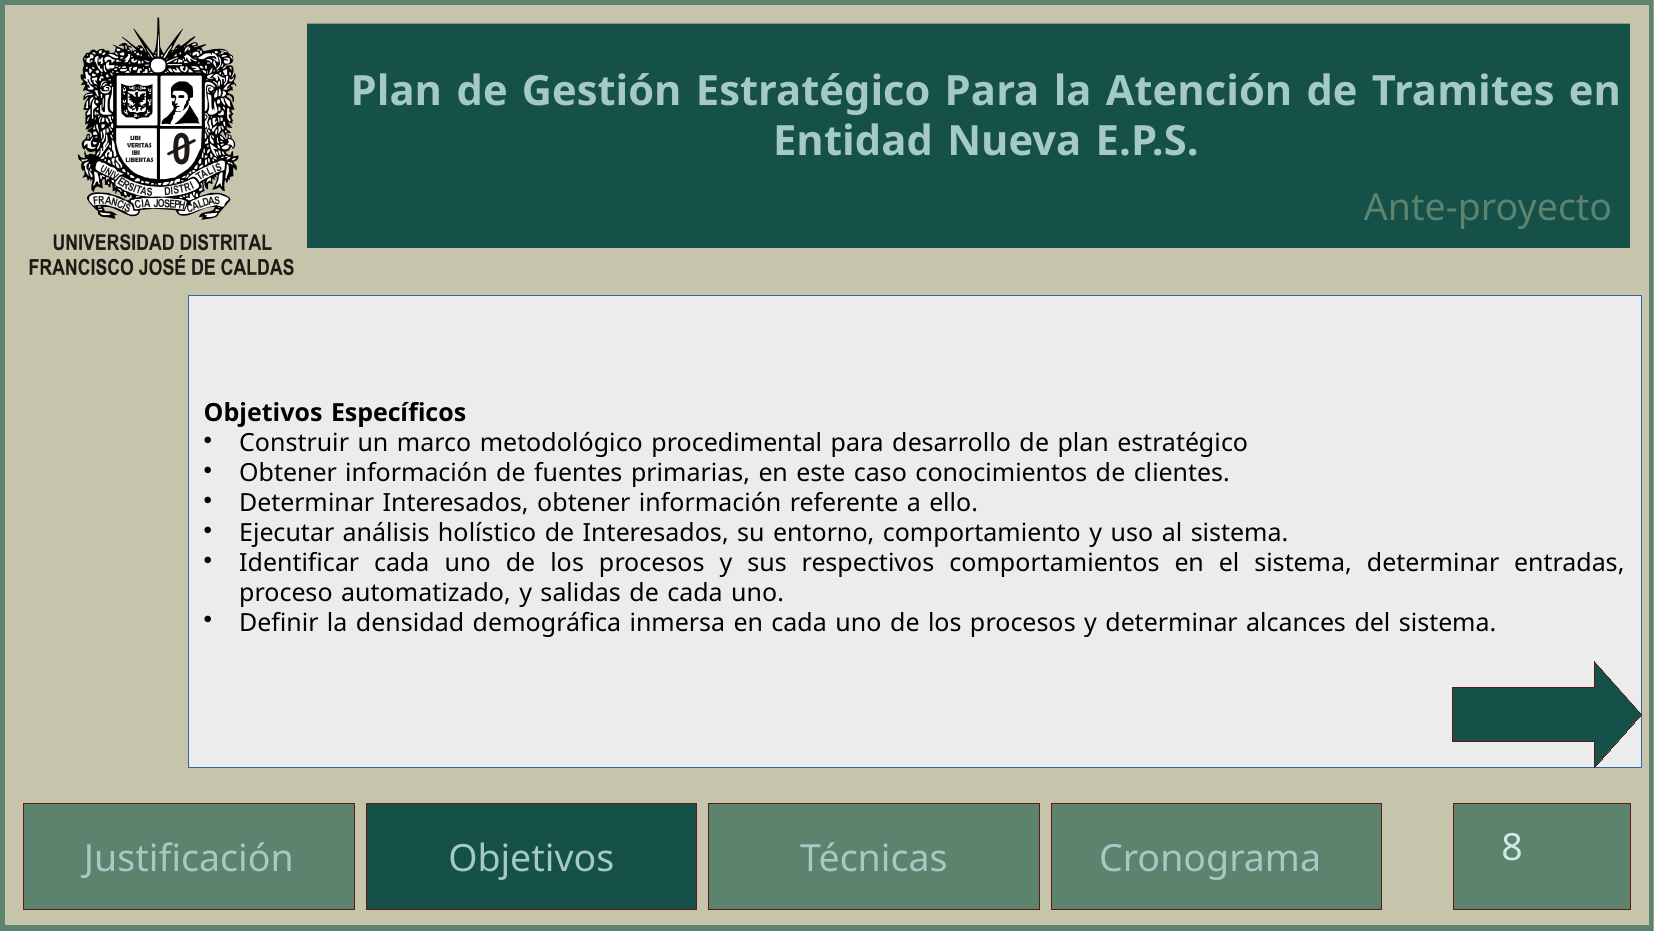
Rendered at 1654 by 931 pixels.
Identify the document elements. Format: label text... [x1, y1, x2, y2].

text_box Ante-proyecto [1334, 175, 1642, 235]
text_box Cronograma [1051, 803, 1382, 910]
text_box [312, 23, 1630, 248]
text_box [1452, 661, 1642, 768]
text_box Objetivos [366, 803, 697, 910]
text_box [1453, 803, 1631, 815]
picture [12, 0, 308, 296]
text_box Justificación [23, 803, 355, 910]
text_box Técnicas [708, 803, 1040, 910]
text_box Plan de Gestión Estratégico Para la Atención de Tramites en Entidad Nueva E.P.S. [318, 56, 1654, 172]
text_box Objetivos Específicos Construir un marco metodológico procedimental para desarrollo de plan estratégico Obtener información de fuentes primarias, en este caso conocimientos de clientes. Determinar Interesados, obtener información referente a ello. Ejecutar análisis holístico de Interesados, su entorno, comportamiento y uso al sistema. Identificar cada uno de los procesos y sus respectivos comportamientos en el sistema, determinar entradas, proceso automatizado, y salidas de cada uno. Definir la densidad demográfica inmersa en cada uno de los procesos y determinar alcances del sistema. [188, 295, 1642, 768]
text_box 1 [1393, 815, 1631, 901]
text_box [0, 0, 1654, 931]
text_box [1453, 901, 1631, 910]
